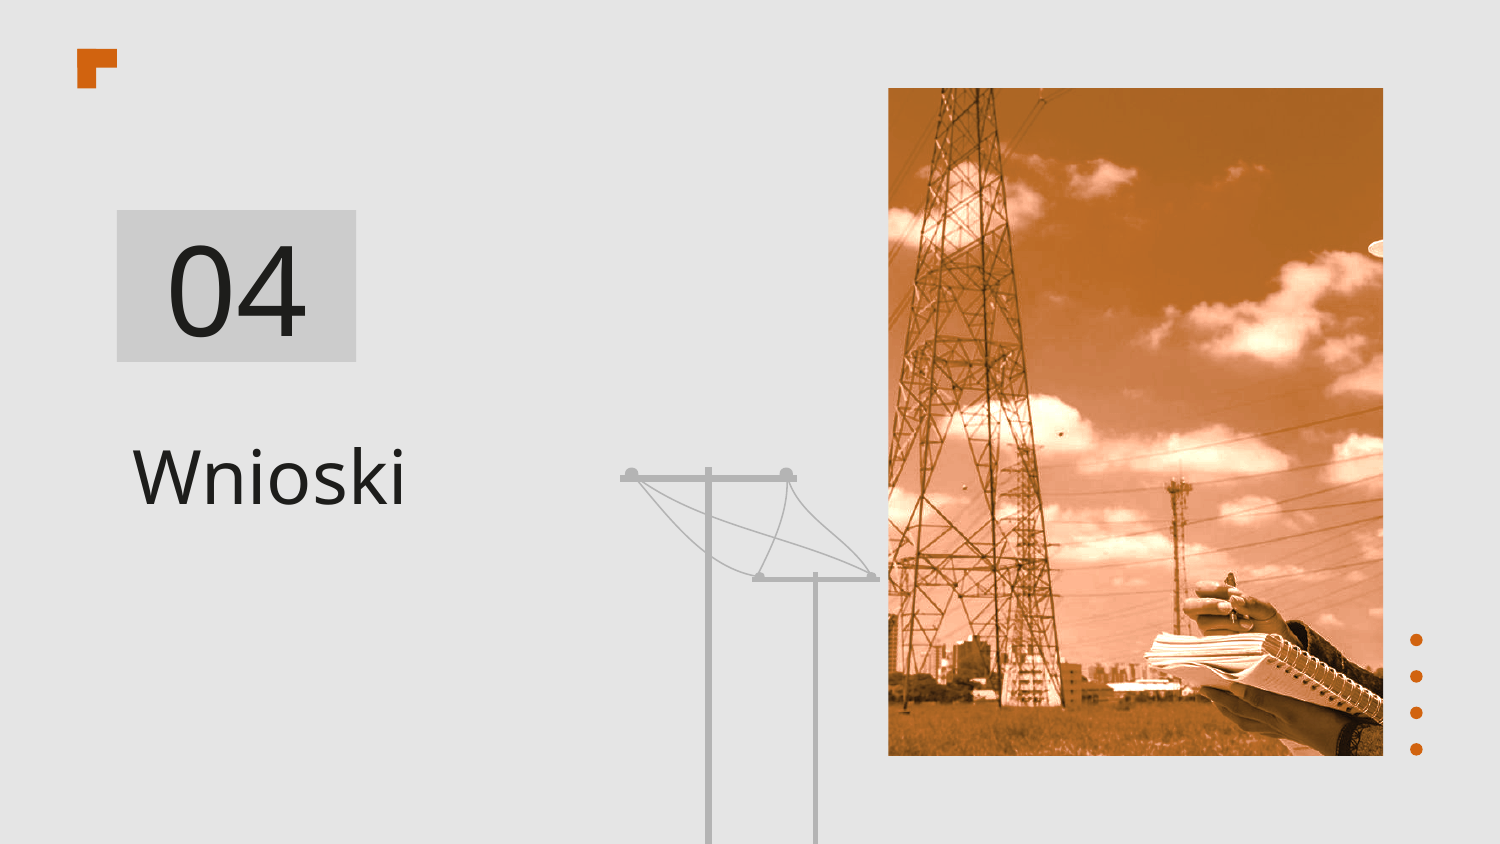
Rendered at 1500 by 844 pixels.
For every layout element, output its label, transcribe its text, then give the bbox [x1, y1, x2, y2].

picture [887, 88, 1384, 756]
title Wnioski [116, 361, 650, 646]
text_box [620, 467, 880, 844]
title 04 [116, 210, 357, 362]
